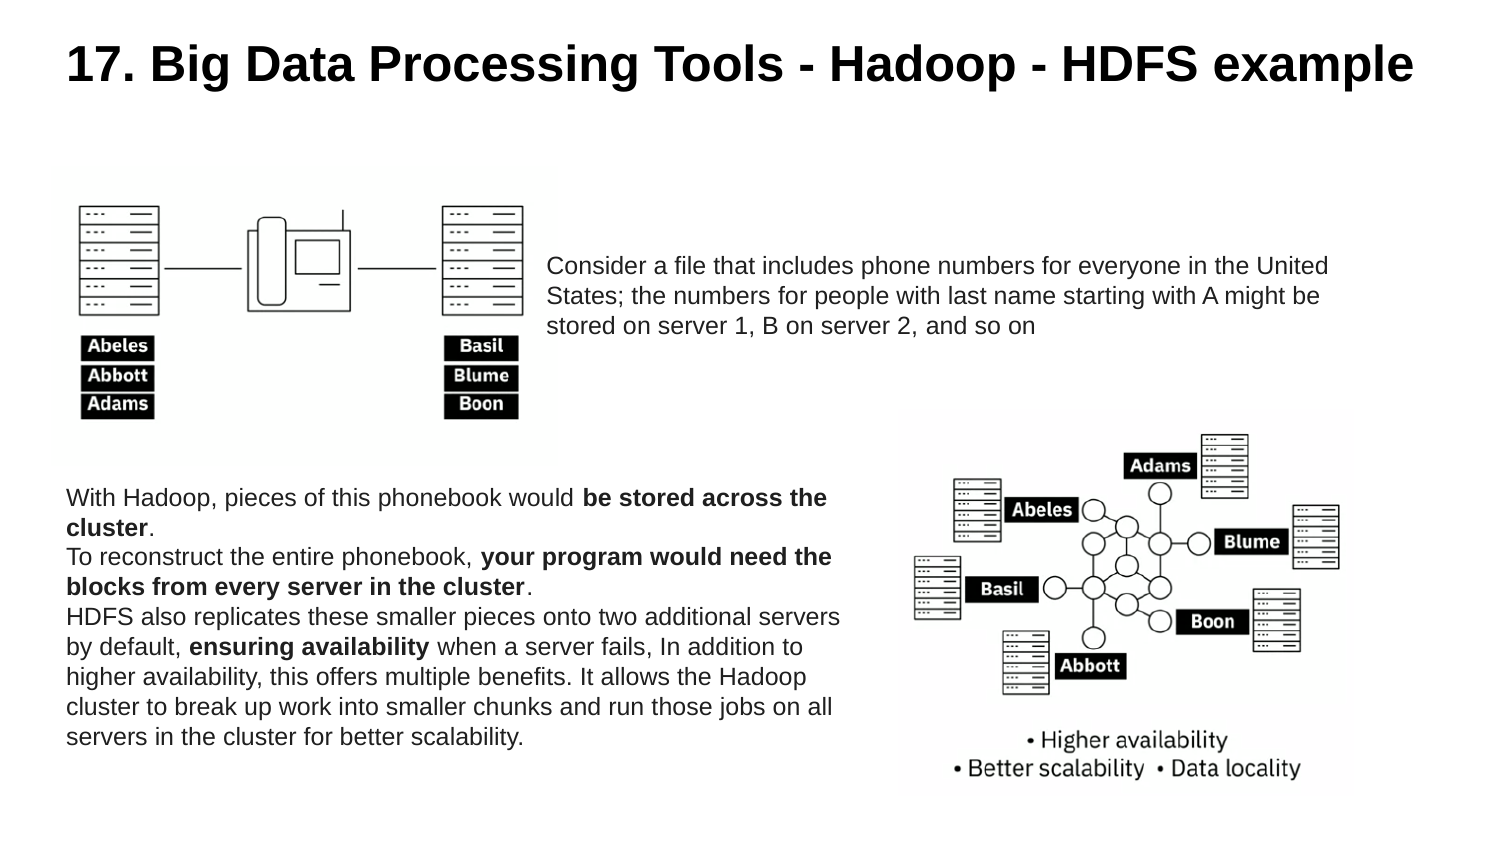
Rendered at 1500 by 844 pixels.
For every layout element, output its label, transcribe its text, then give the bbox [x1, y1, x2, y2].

title 17. Big Data Processing Tools - Hadoop - HDFS example [51, 15, 1449, 167]
text_box Consider a file that includes phone numbers for everyone in the United States; the numbers for people with last name starting with A might be stored on server 1, B on server 2, and so on [563, 234, 1397, 355]
text_box With Hadoop, pieces of this phonebook would be stored across the cluster. To reconstruct the entire phonebook, your program would need the blocks from every server in the cluster. HDFS also replicates these smaller pieces onto two additional servers by default, ensuring availability when a server fails, In addition to higher availability, this offers multiple benefits. It allows the Hadoop cluster to break up work into smaller chunks and run those jobs on all servers in the cluster for better scalability. [51, 466, 860, 766]
picture [50, 166, 558, 467]
picture [897, 409, 1354, 796]
